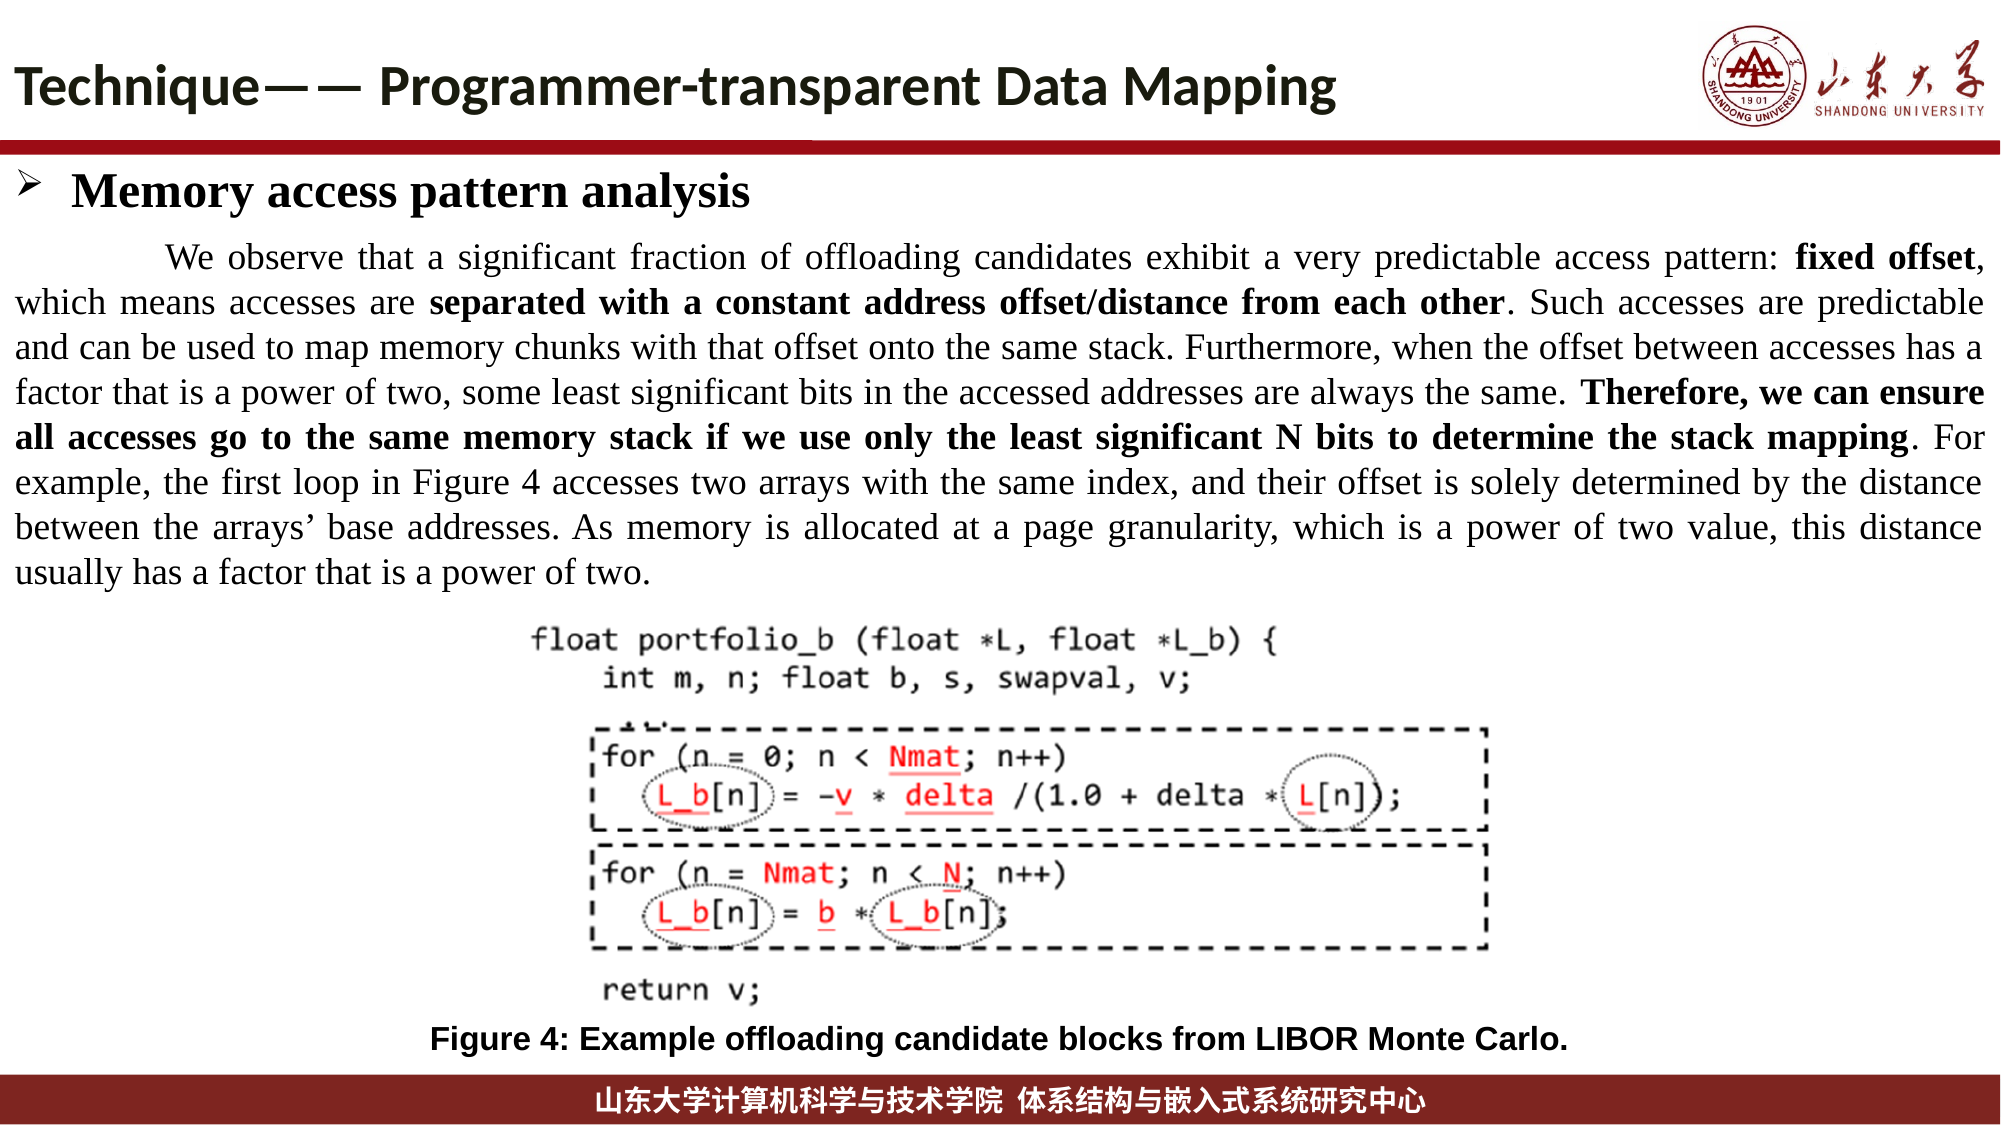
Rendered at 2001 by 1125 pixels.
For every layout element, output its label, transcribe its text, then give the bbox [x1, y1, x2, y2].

picture [1698, 21, 1985, 130]
text_box Memory access pattern analysis [0, 149, 1951, 224]
title Technique—— Programmer-transparent Data Mapping [0, 48, 1575, 149]
picture [492, 603, 1508, 1011]
text_box We observe that a significant fraction of offloading candidates exhibit a very predictable access pattern: fixed offset, which means accesses are separated with a constant address offset/distance from each other. Such accesses are predictable and can be used to map memory chunks with that offset onto the same stack. Furthermore, when the offset between accesses has a factor that is a power of two, some least significant bits in the accessed addresses are always the same. Therefore, we can ensure all accesses go to the same memory stack if we use only the least significant N bits to determine the stack mapping. For example, the first loop in Figure 4 accesses two arrays with the same index, and their offset is solely determined by the distance between the arrays’ base addresses. As memory is allocated at a page granularity, which is a power of two value, this distance usually has a factor that is a power of two. [0, 224, 2000, 600]
text_box Figure 4: Example offloading candidate blocks from LIBOR Monte Carlo. [323, 1010, 1677, 1065]
